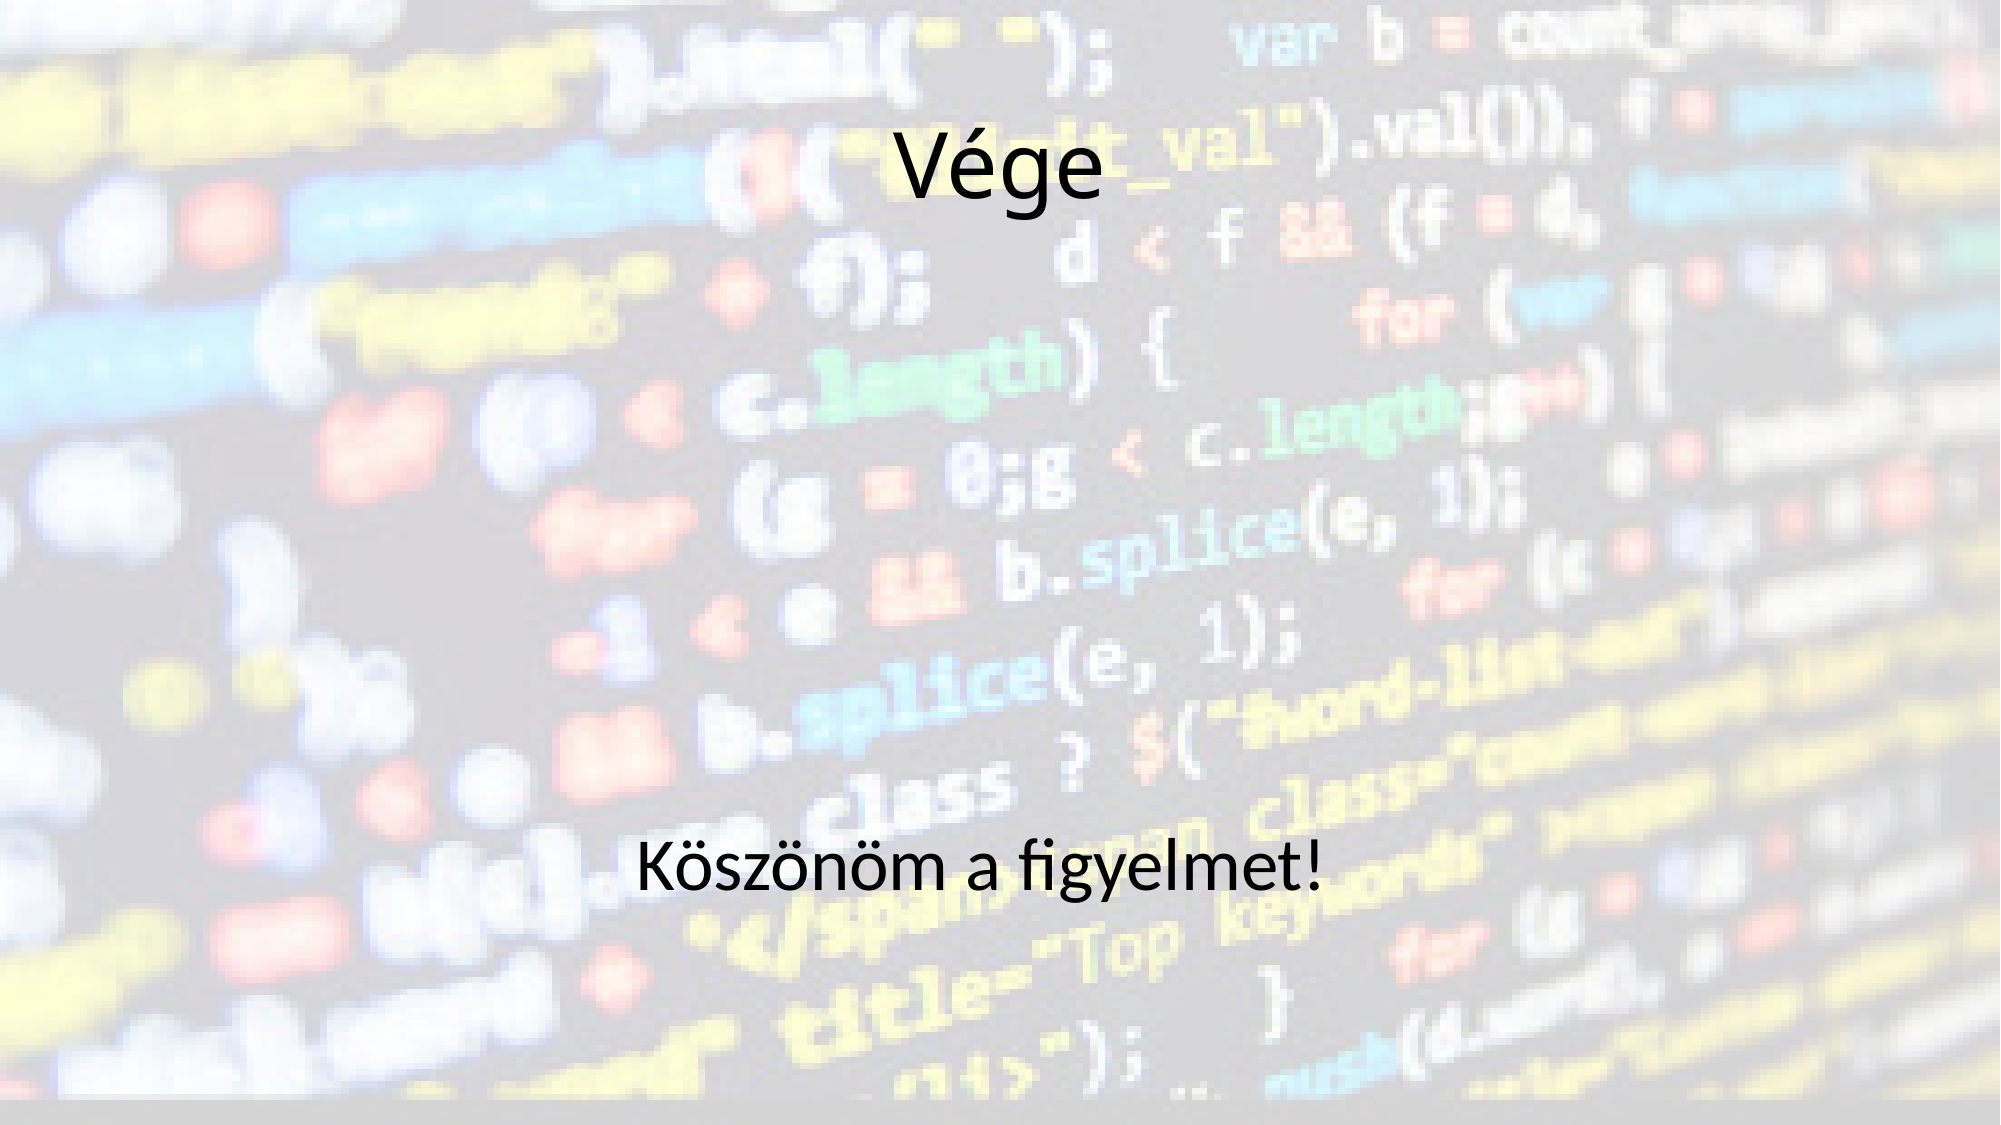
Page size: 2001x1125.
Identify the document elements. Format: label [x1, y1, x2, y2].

list [0, 0, 2000, 1125]
